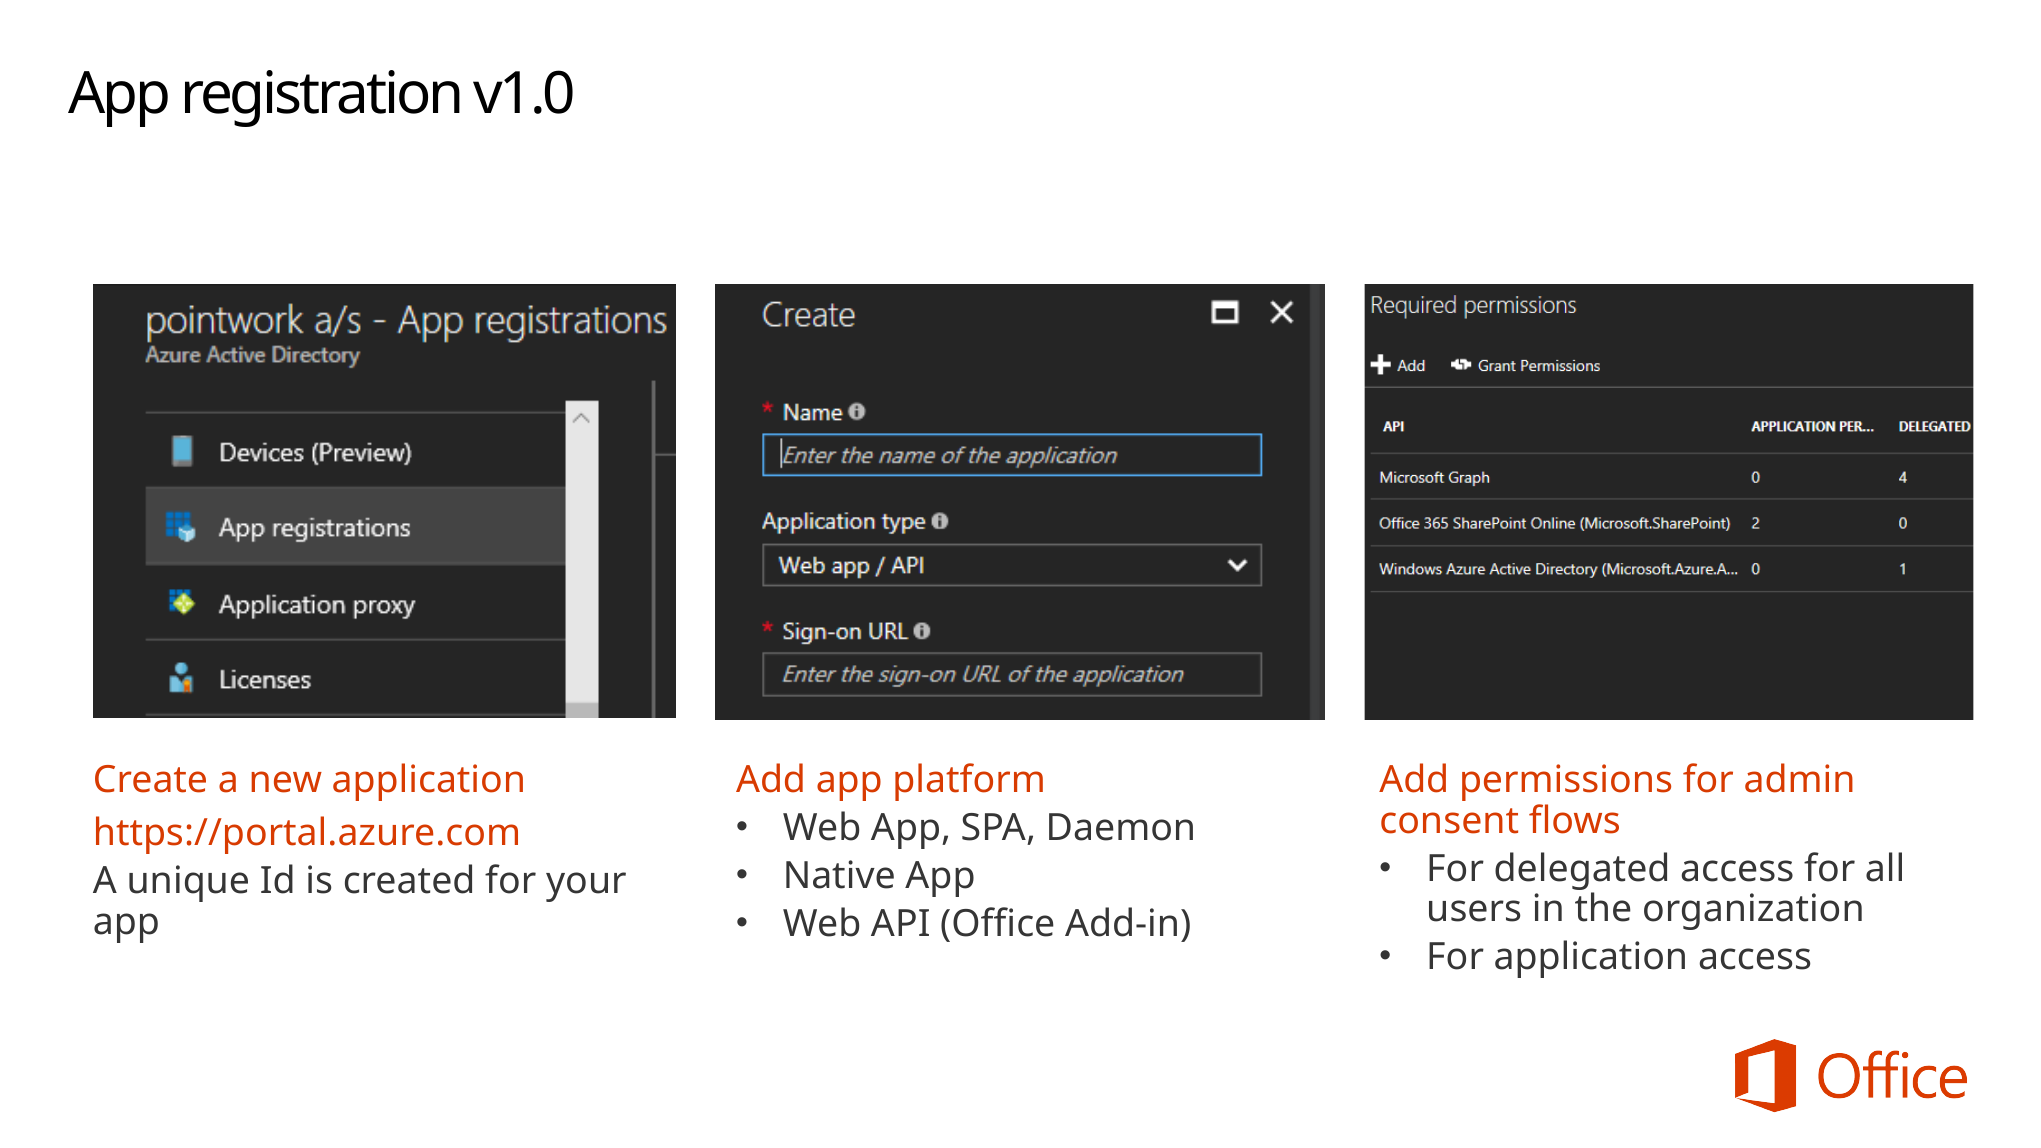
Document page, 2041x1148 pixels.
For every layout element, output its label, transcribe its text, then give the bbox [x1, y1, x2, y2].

text_box Add permissions for admin consent flows For delegated access for all users in the organization For application access [1364, 752, 1970, 943]
text_box Add app platform Web App, SPA, Daemon Native App Web API (Office Add-in) [721, 752, 1327, 1018]
picture [93, 283, 677, 719]
text_box Create a new application https://portal.azure.com A unique Id is created for your app [78, 752, 684, 905]
picture [1364, 283, 1974, 720]
title App registration v1.0 [45, 48, 1996, 199]
picture [715, 283, 1325, 720]
picture [1703, 1007, 1999, 1144]
